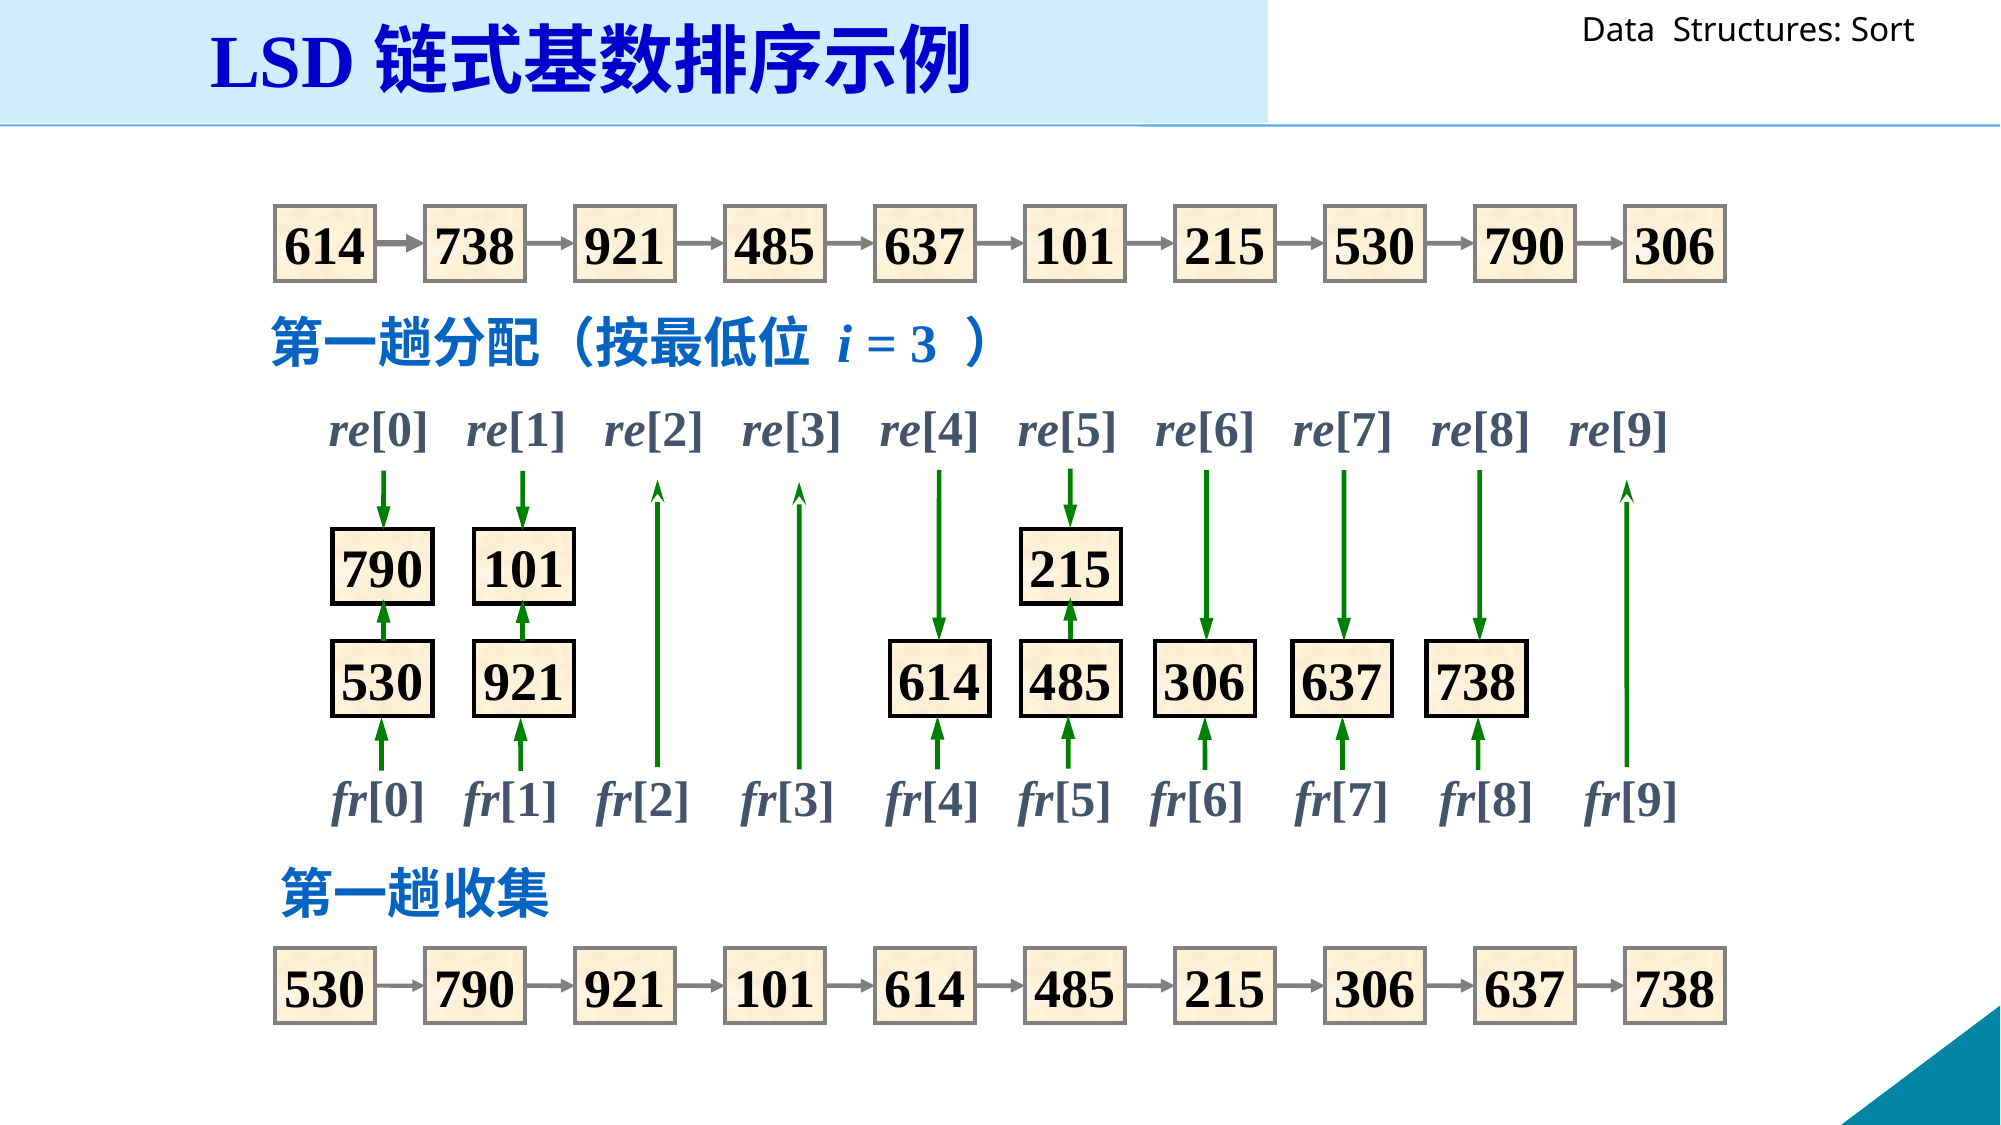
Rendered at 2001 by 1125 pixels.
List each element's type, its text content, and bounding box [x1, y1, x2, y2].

text_box fr[0] fr[1] fr[2] fr[3] fr[4] fr[5] fr[6] fr[7] fr[8] fr[9] [316, 759, 1694, 834]
text_box [792, 482, 806, 503]
text_box [651, 479, 664, 501]
text_box 738 [1426, 641, 1478, 717]
text_box [1064, 468, 1077, 528]
text_box LSD链式基数排序示例 [195, 3, 1094, 110]
text_box 530 [332, 641, 433, 717]
text_box 738 [1480, 641, 1527, 717]
text_box 485 [1020, 641, 1121, 717]
text_box [375, 717, 388, 771]
text_box 790 [332, 528, 433, 604]
text_box 306 [1154, 641, 1204, 717]
text_box 第一趟分配（按最低位 i = 3 ） [255, 301, 1034, 382]
text_box re[0] re[1] re[2] re[3] re[4] re[5] re[6] re[7] re[8] re[9] [313, 389, 1684, 464]
text_box [377, 599, 390, 641]
text_box 614 [889, 641, 937, 717]
text_box 637 [1344, 641, 1393, 717]
text_box [1064, 597, 1077, 639]
text_box 306 [1207, 641, 1255, 717]
text_box 637 [1292, 641, 1342, 717]
text_box 614 [939, 641, 990, 717]
text_box [516, 470, 529, 530]
text_box 第一趟收集 [264, 851, 566, 932]
text_box [377, 470, 390, 530]
text_box [516, 599, 529, 641]
text_box 215 [1020, 528, 1121, 604]
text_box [274, 948, 1725, 1024]
text_box 921 [474, 641, 575, 717]
text_box [1061, 715, 1075, 769]
text_box [1620, 479, 1633, 501]
text_box 101 [474, 528, 575, 604]
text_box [274, 205, 1725, 281]
text_box [514, 717, 527, 771]
